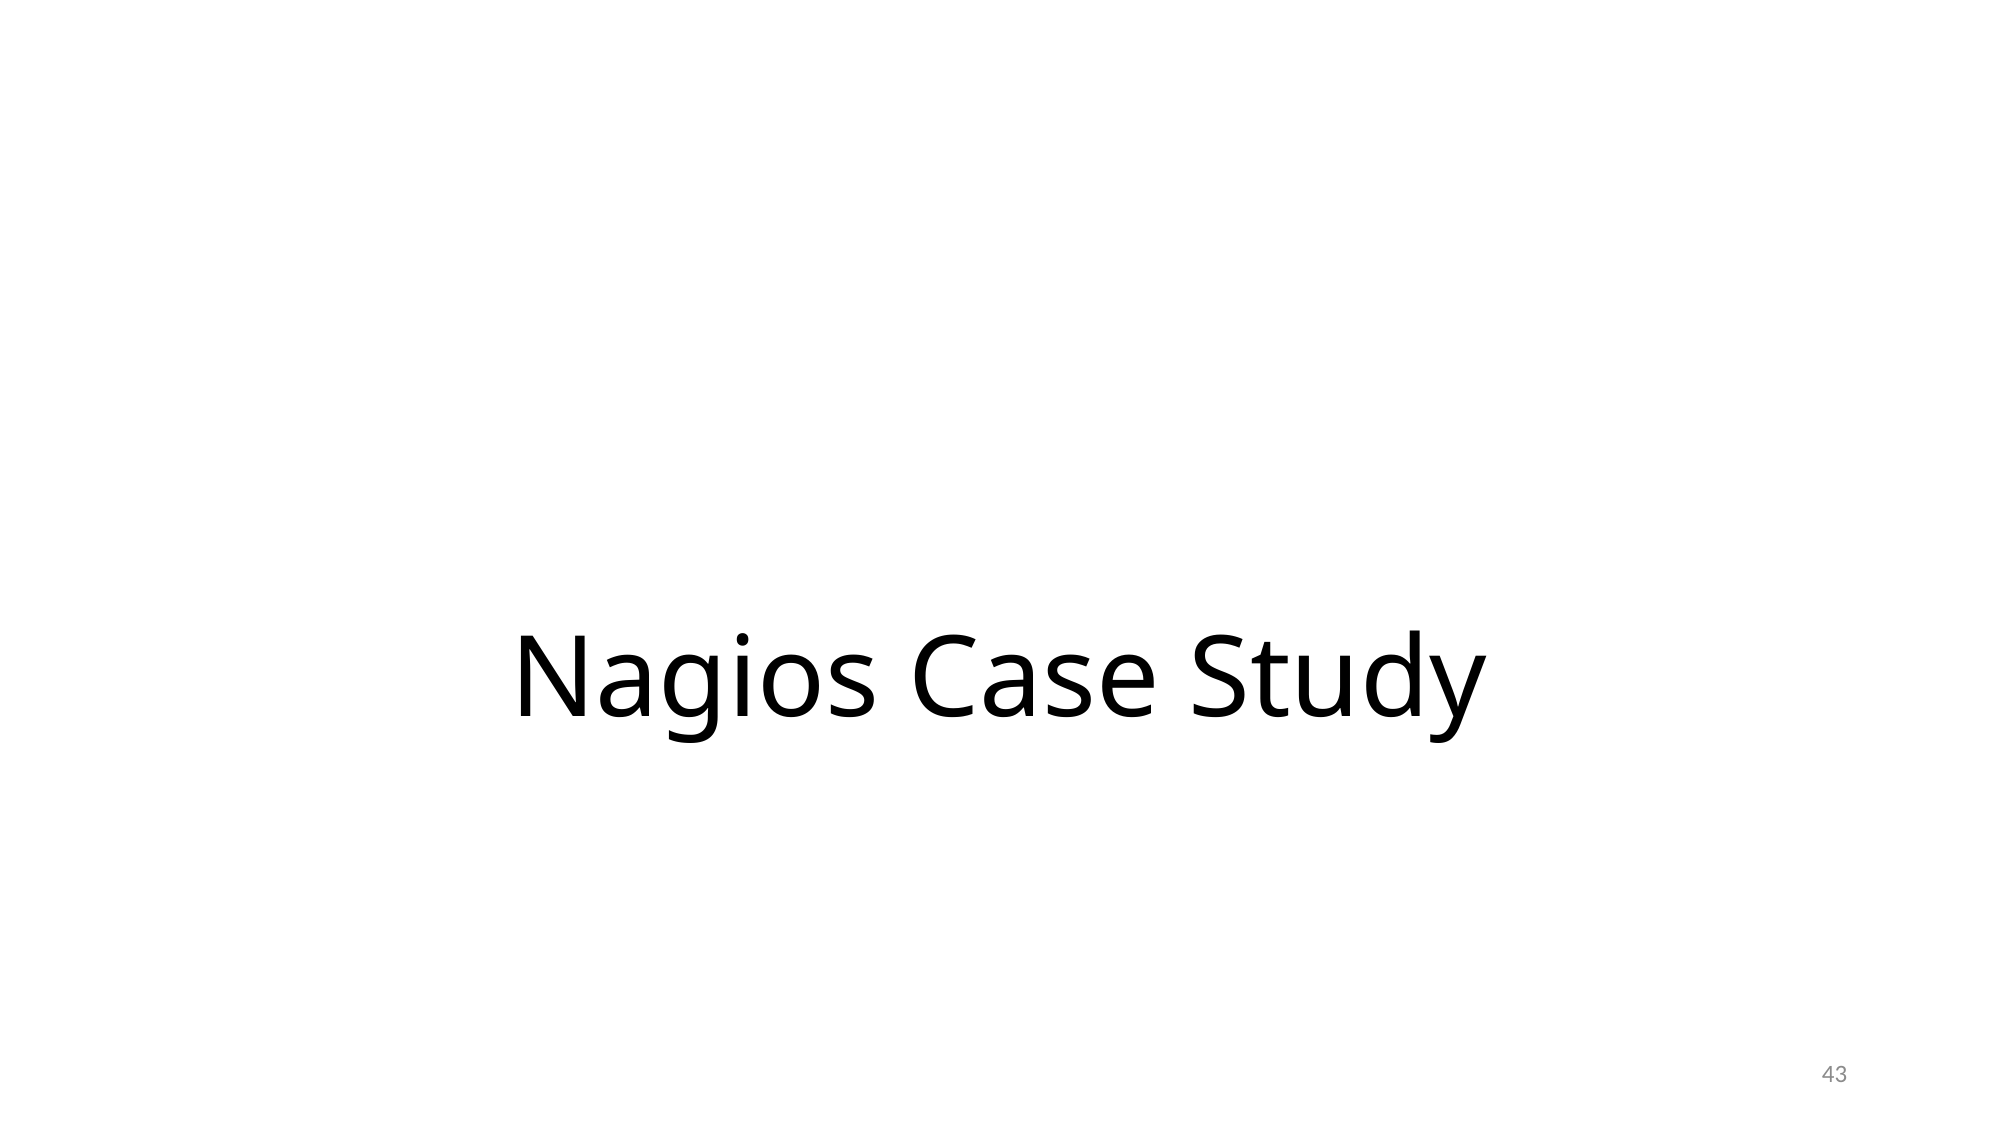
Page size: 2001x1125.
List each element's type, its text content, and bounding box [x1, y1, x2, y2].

title Nagios Case Study [136, 280, 1862, 749]
slide_number 43 [1412, 1042, 1863, 1103]
